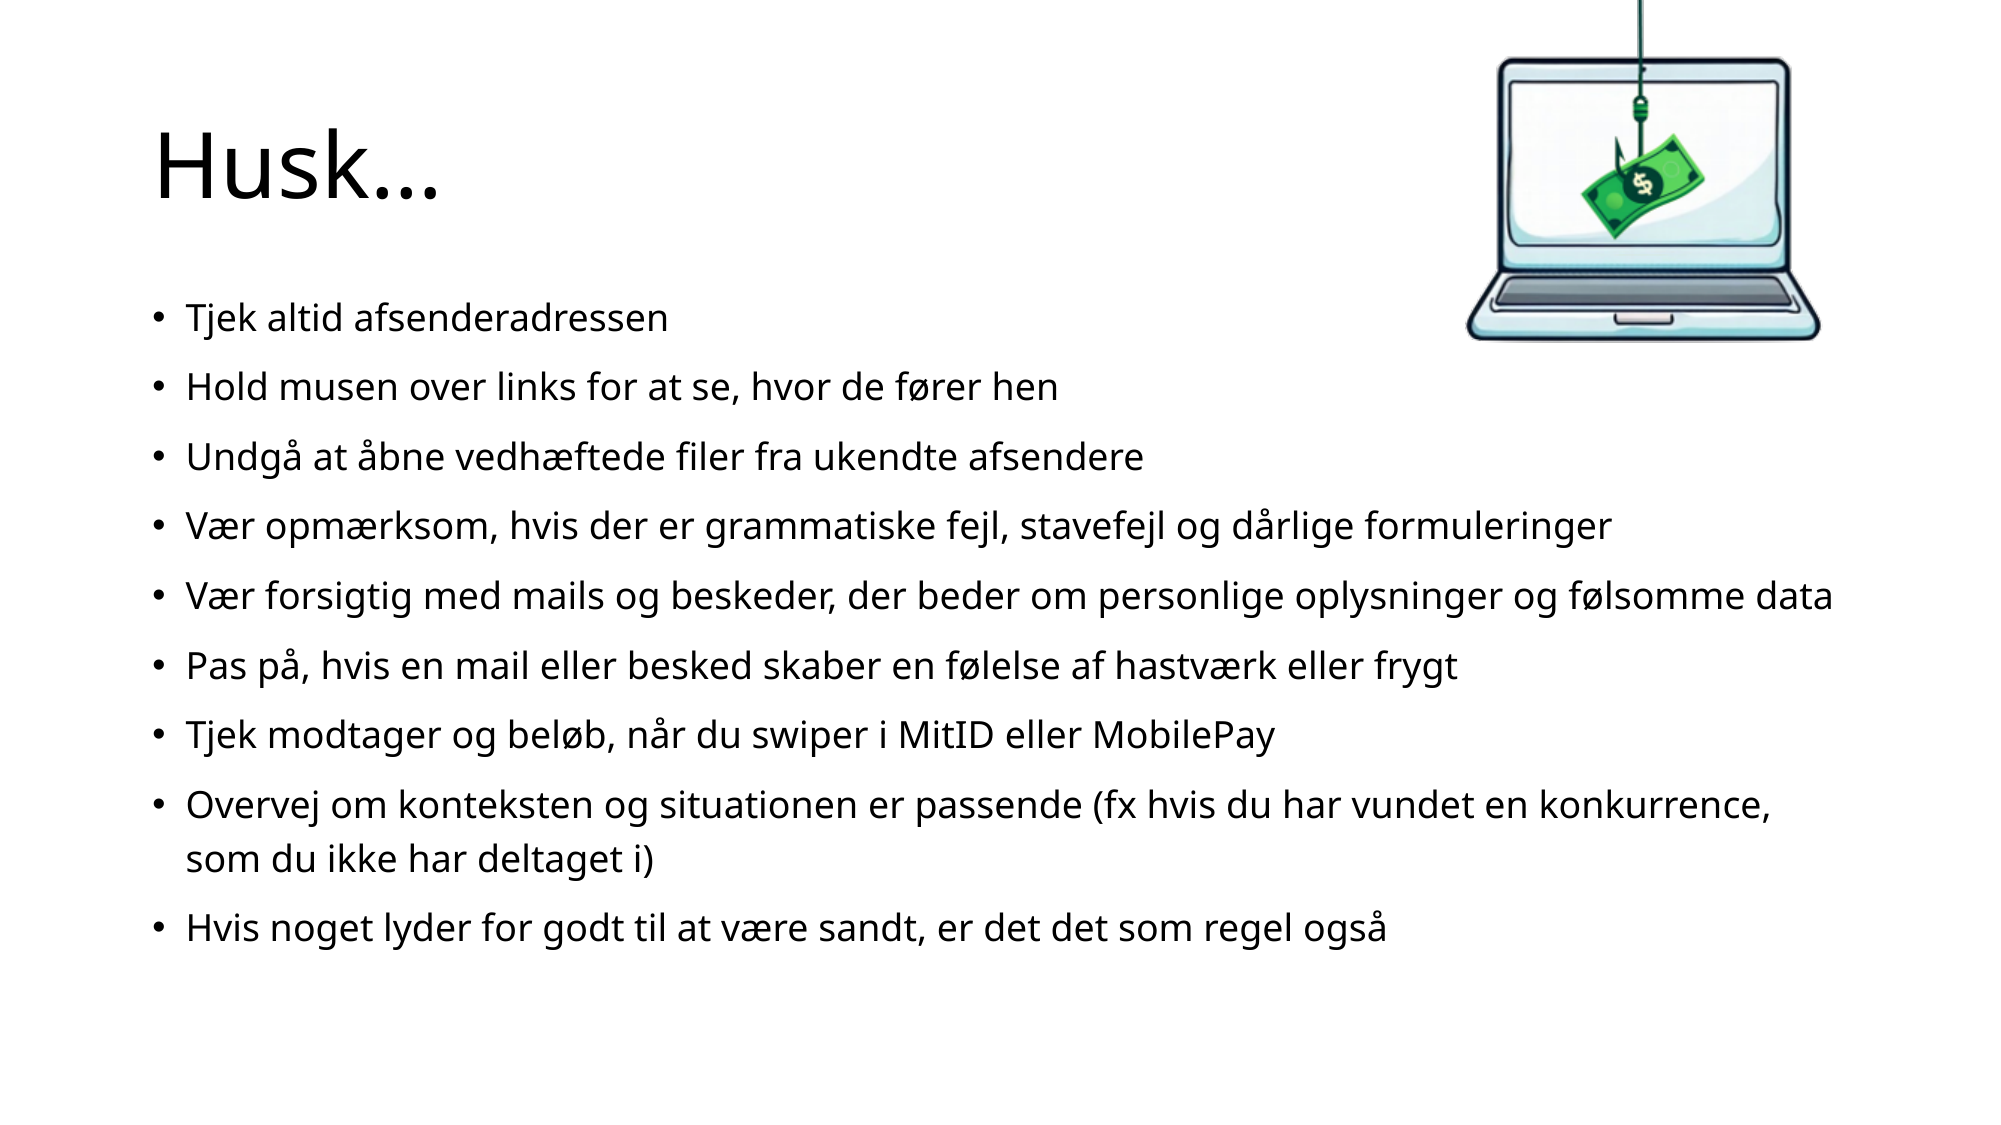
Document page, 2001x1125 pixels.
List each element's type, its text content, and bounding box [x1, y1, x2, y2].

list Tjek altid afsenderadressen Hold musen over links for at se, hvor de fører hen Undgå at åbne vedhæftede filer fra ukendte afsendere Vær opmærksom, hvis der er grammatiske fejl, stavefejl og dårlige formuleringer Vær forsigtig med mails og beskeder, der beder om personlige oplysninger og følsomme data Pas på, hvis en mail eller besked skaber en følelse af hastværk eller frygt Tjek modtager og beløb, når du swiper i MitID eller MobilePay Overvej om konteksten og situationen er passende (fx hvis du har vundet en konkurrence, som du ikke har deltaget i) Hvis noget lyder for godt til at være sandt, er det det som regel også [137, 277, 1863, 1014]
title Husk… [137, 59, 1427, 277]
picture [1427, 0, 1864, 354]
